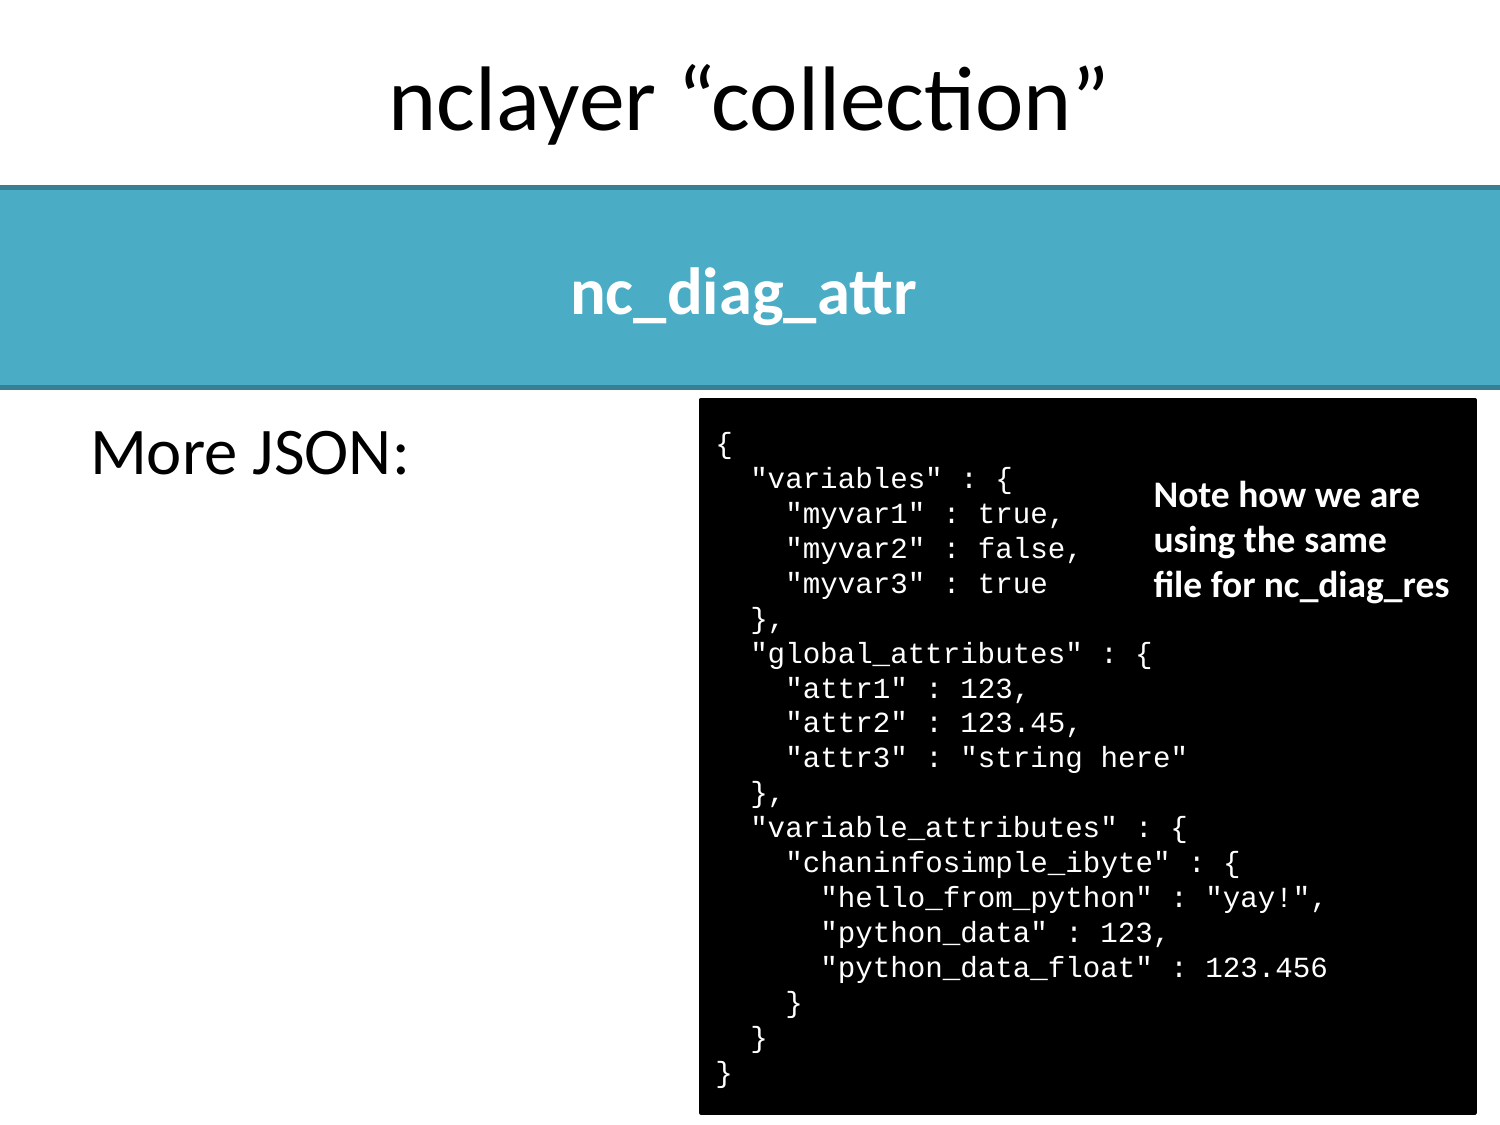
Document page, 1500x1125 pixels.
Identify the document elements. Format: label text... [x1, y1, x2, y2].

list More JSON: [75, 399, 699, 1000]
text_box { "variables" : { "myvar1" : true, "myvar2" : false, "myvar3" : true }, "global_attributes" : { "attr1" : 123, "attr2" : 123.45, "attr3" : "string here" }, "variable_attributes" : { "chaninfosimple_ibyte" : { "hello_from_python" : "yay!", "python_data" : 123, "python_data_float" : 123.456 } } } [699, 398, 1477, 1115]
text_box nc_diag_attr [0, 185, 1500, 390]
text_box Note how we are using the same file for nc_diag_res [1138, 462, 1466, 613]
title nclayer “collection” [75, 0, 1425, 185]
